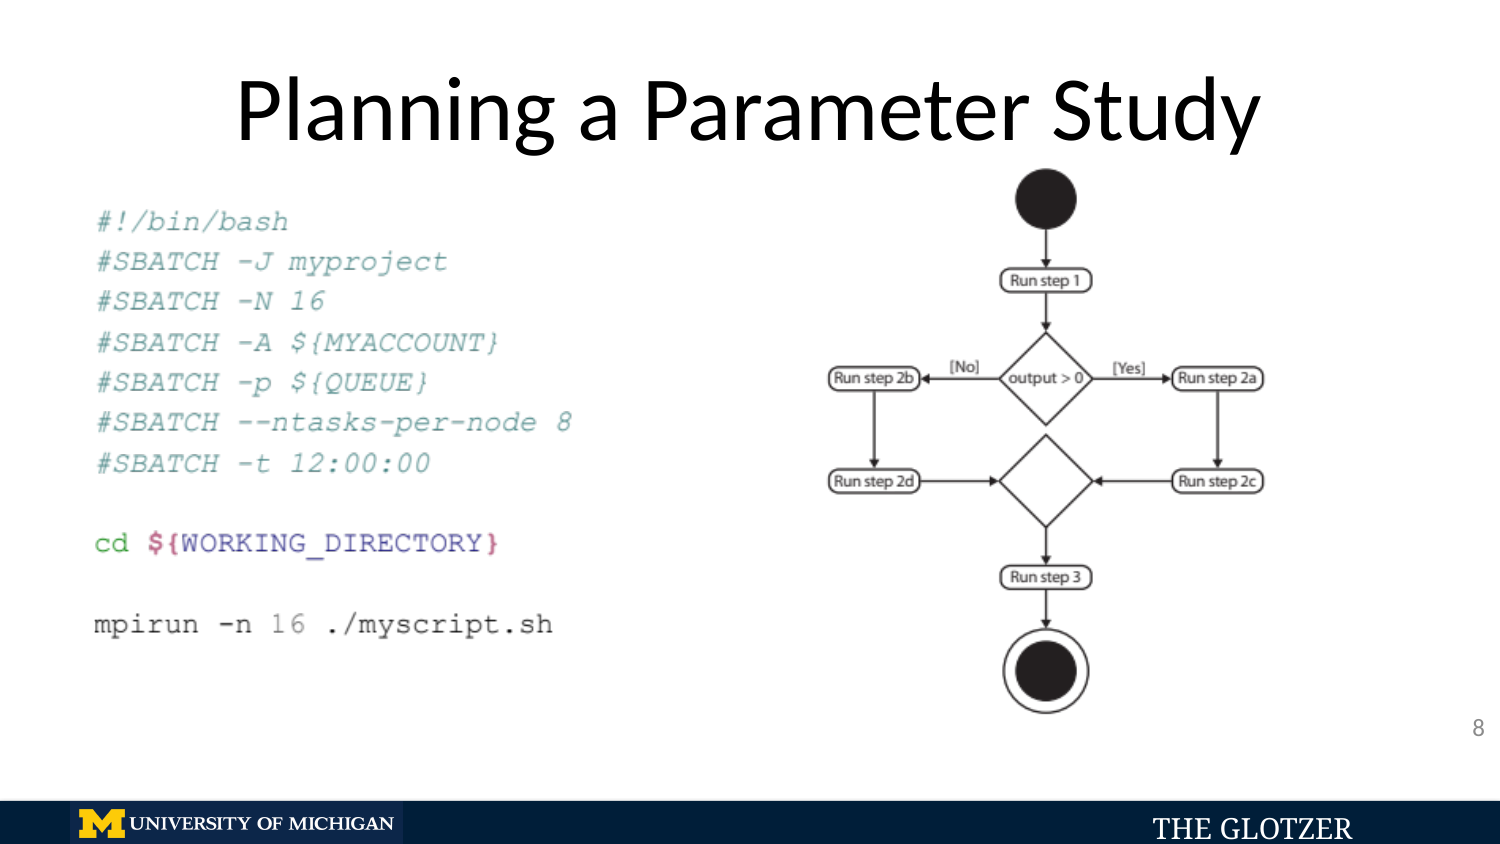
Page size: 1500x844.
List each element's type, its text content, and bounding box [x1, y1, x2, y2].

slide_number 8 [1149, 704, 1500, 750]
picture [770, 155, 1314, 732]
picture [94, 200, 638, 659]
picture [70, 801, 403, 844]
title Planning a Parameter Study [75, 33, 1425, 175]
